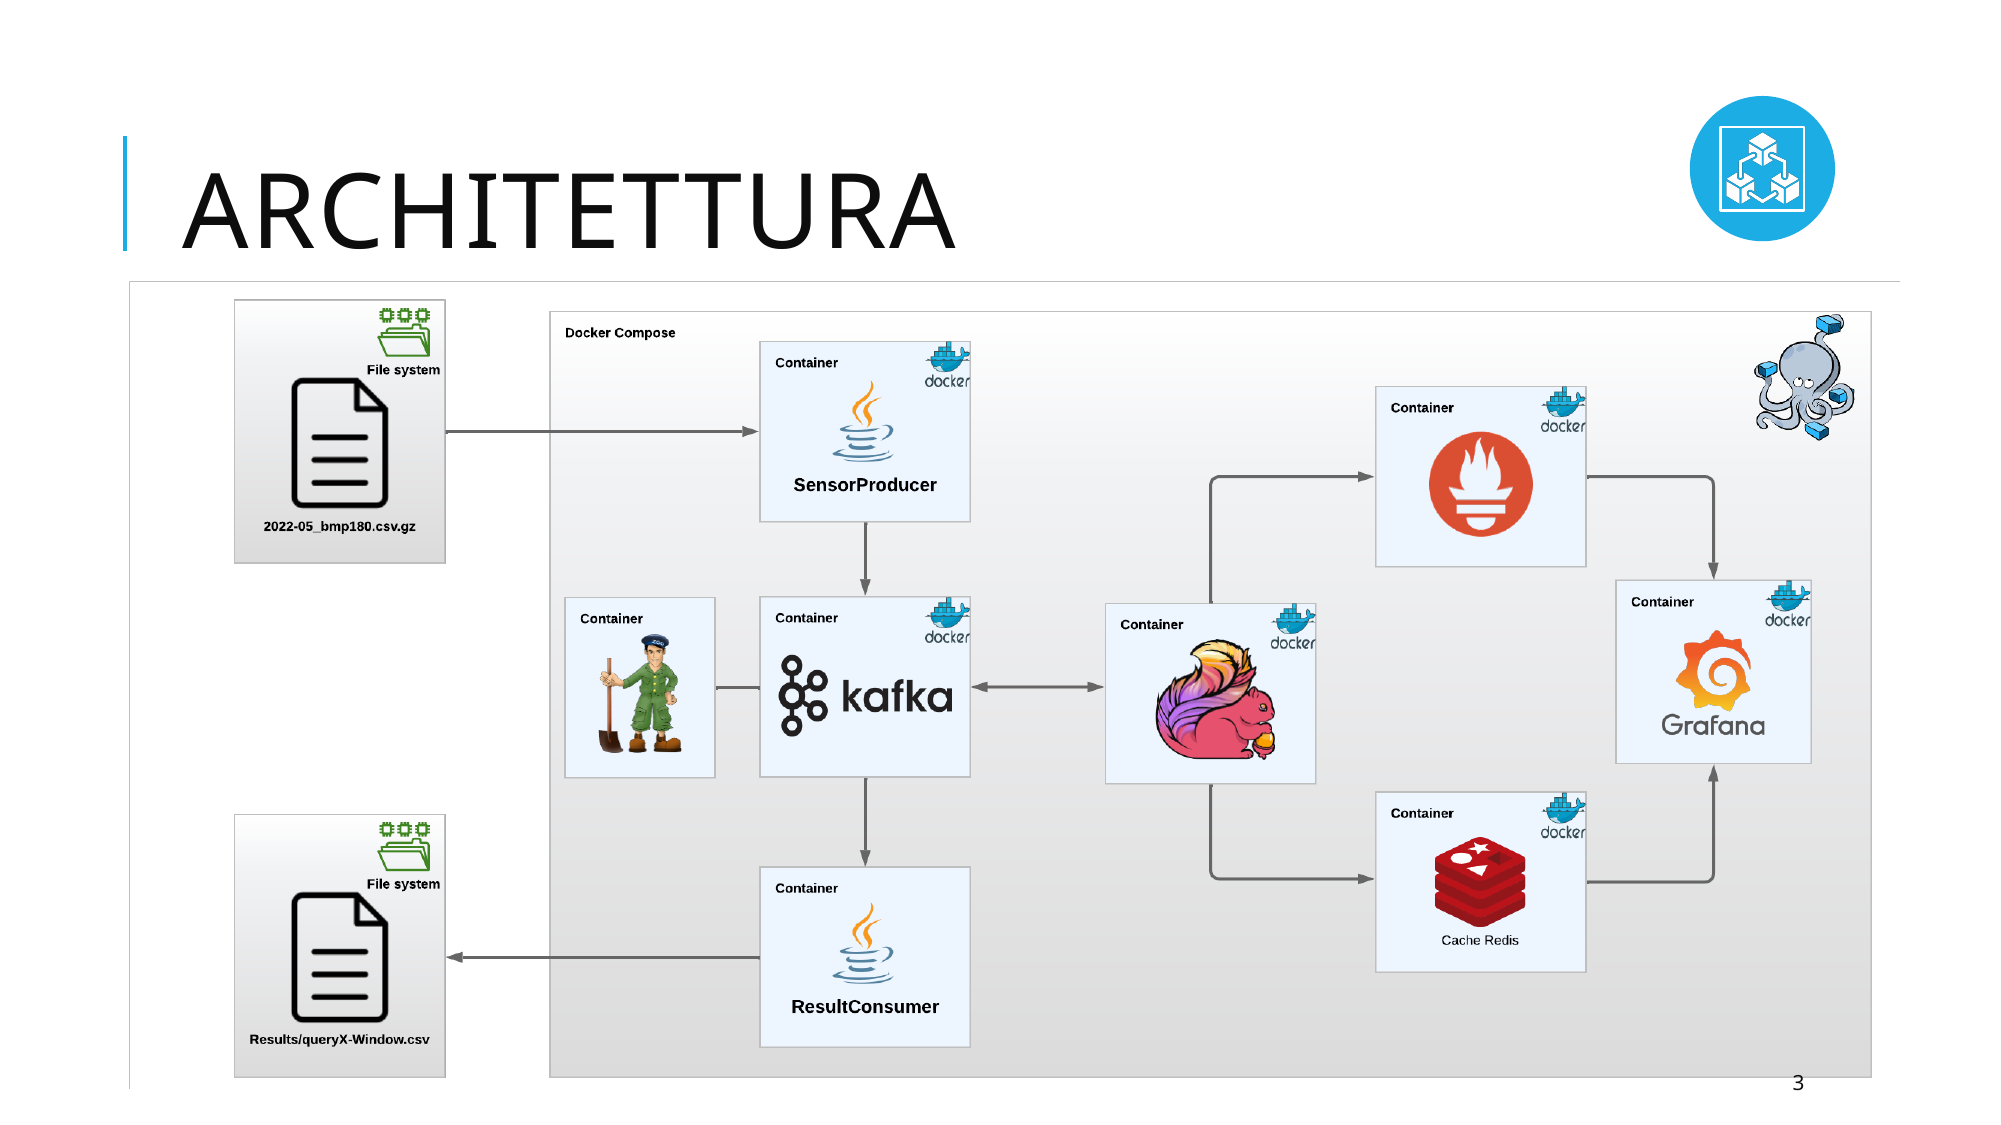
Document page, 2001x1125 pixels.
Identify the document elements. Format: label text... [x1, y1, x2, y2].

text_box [1689, 95, 1836, 242]
slide_number 3 [1777, 1061, 1938, 1107]
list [99, 240, 1901, 1089]
title ARCHITETTURA [168, 96, 1684, 236]
